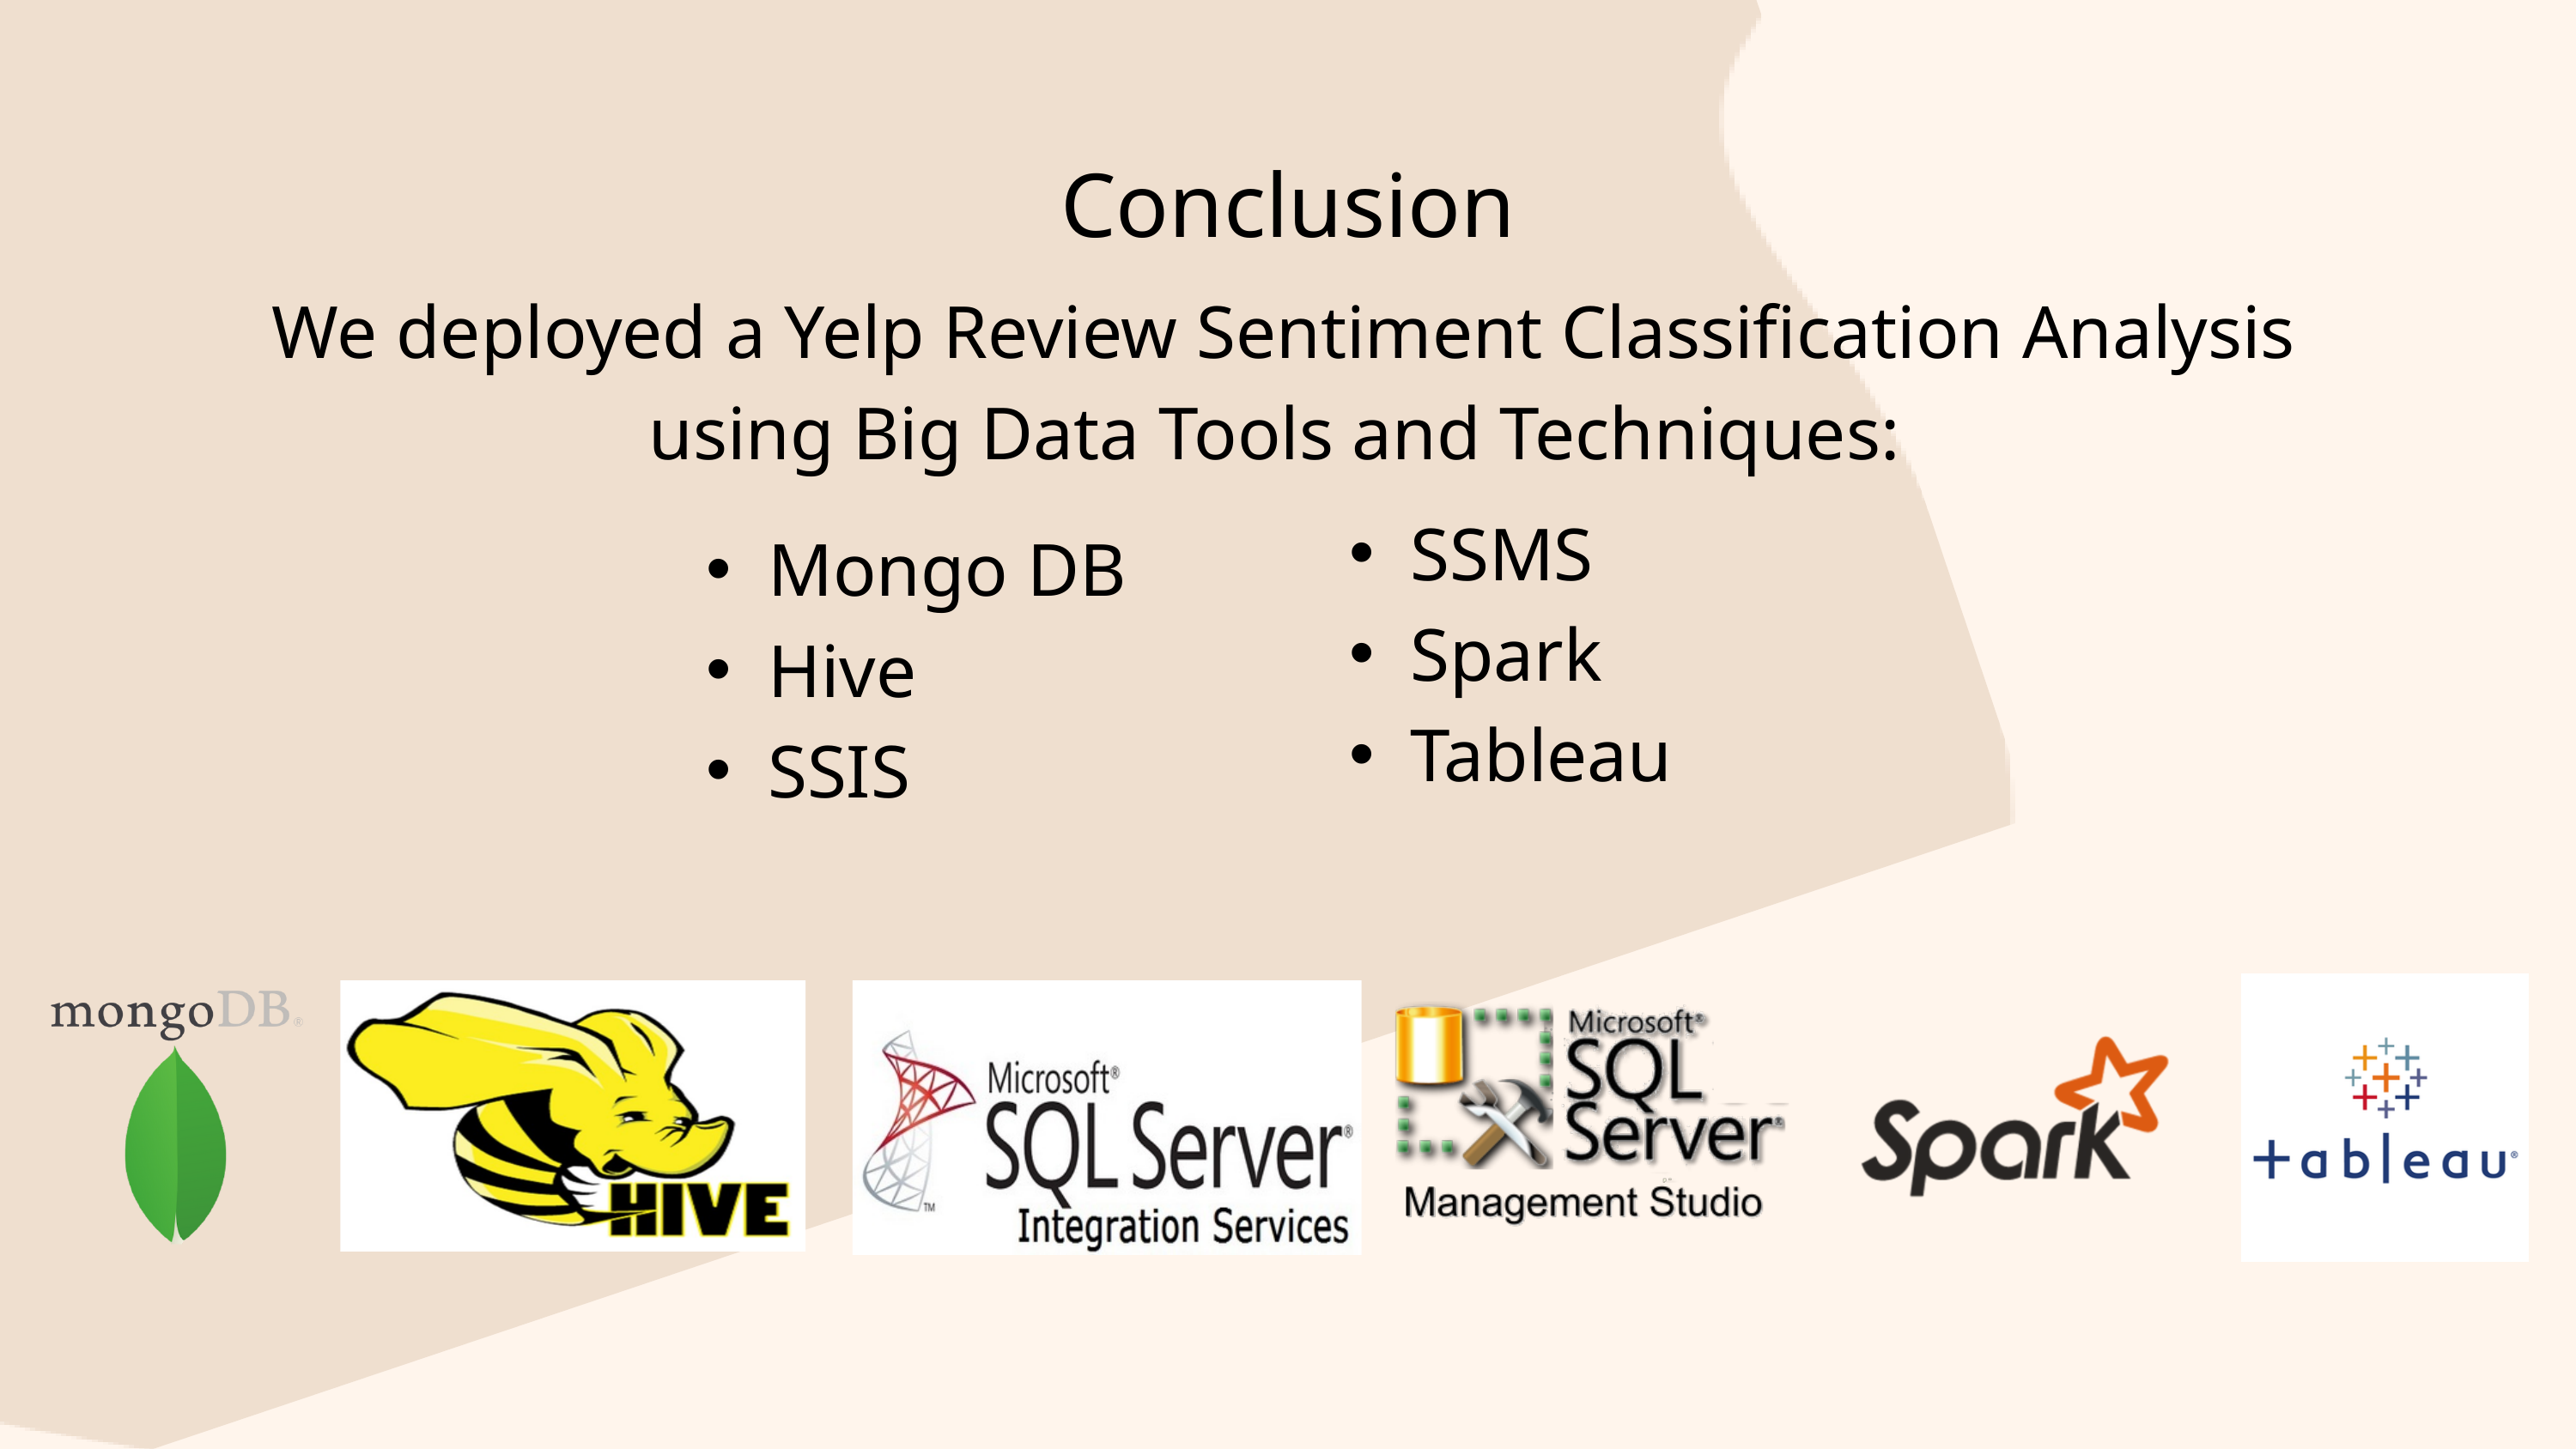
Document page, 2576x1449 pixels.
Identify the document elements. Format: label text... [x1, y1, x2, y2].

text_box [340, 980, 806, 1252]
text_box We deployed a Yelp Review Sentiment Classification Analysis using Big Data Tools and Techniques: [228, 272, 2340, 474]
text_box Conclusion [229, 131, 2347, 255]
text_box [0, 0, 1923, 1449]
text_box [1822, 1034, 2208, 1198]
text_box [1394, 988, 1789, 1247]
text_box [2241, 973, 2529, 1262]
text_box [43, 980, 307, 1245]
text_box [852, 980, 1362, 1255]
text_box Mongo DB Hive SSIS [645, 510, 1255, 813]
text_box SSMS Spark Tableau [1287, 494, 2324, 897]
